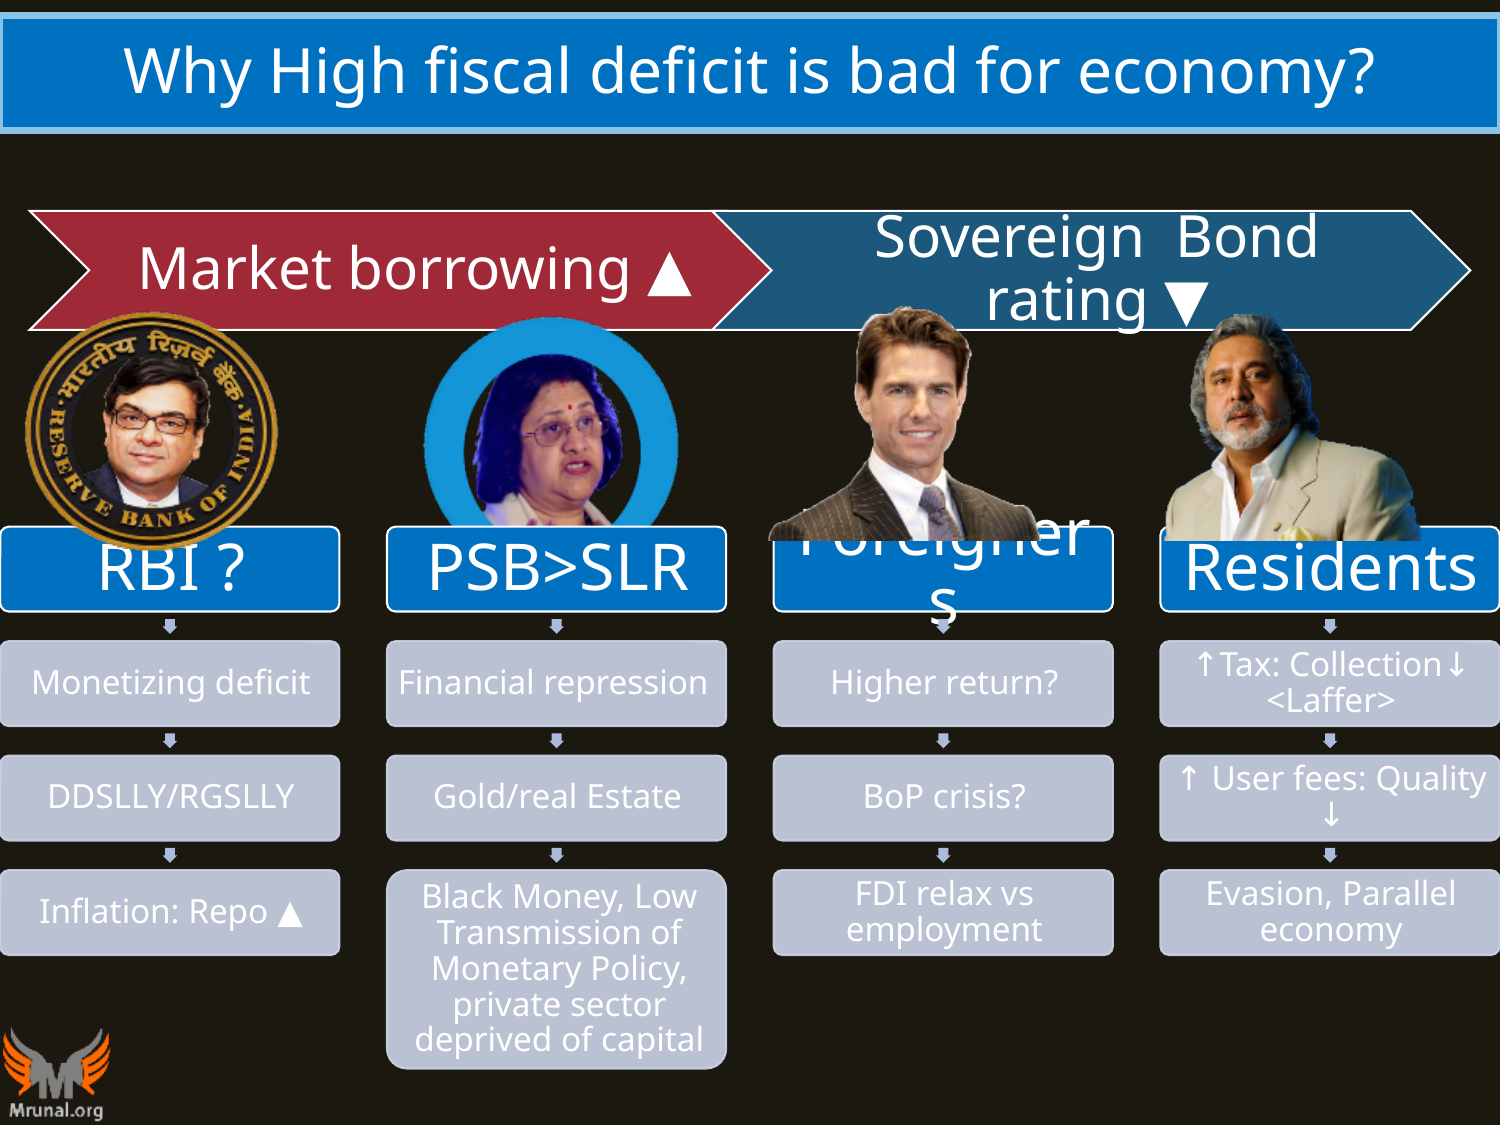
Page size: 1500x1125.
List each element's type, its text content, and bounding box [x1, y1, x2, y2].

picture [14, 306, 289, 560]
picture [403, 306, 703, 497]
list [28, 210, 1472, 330]
picture [1106, 314, 1439, 541]
title Why High fiscal deficit is bad for economy? [0, 12, 1500, 134]
picture [748, 306, 1062, 541]
picture [0, 1098, 114, 1125]
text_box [0, 497, 1500, 1098]
